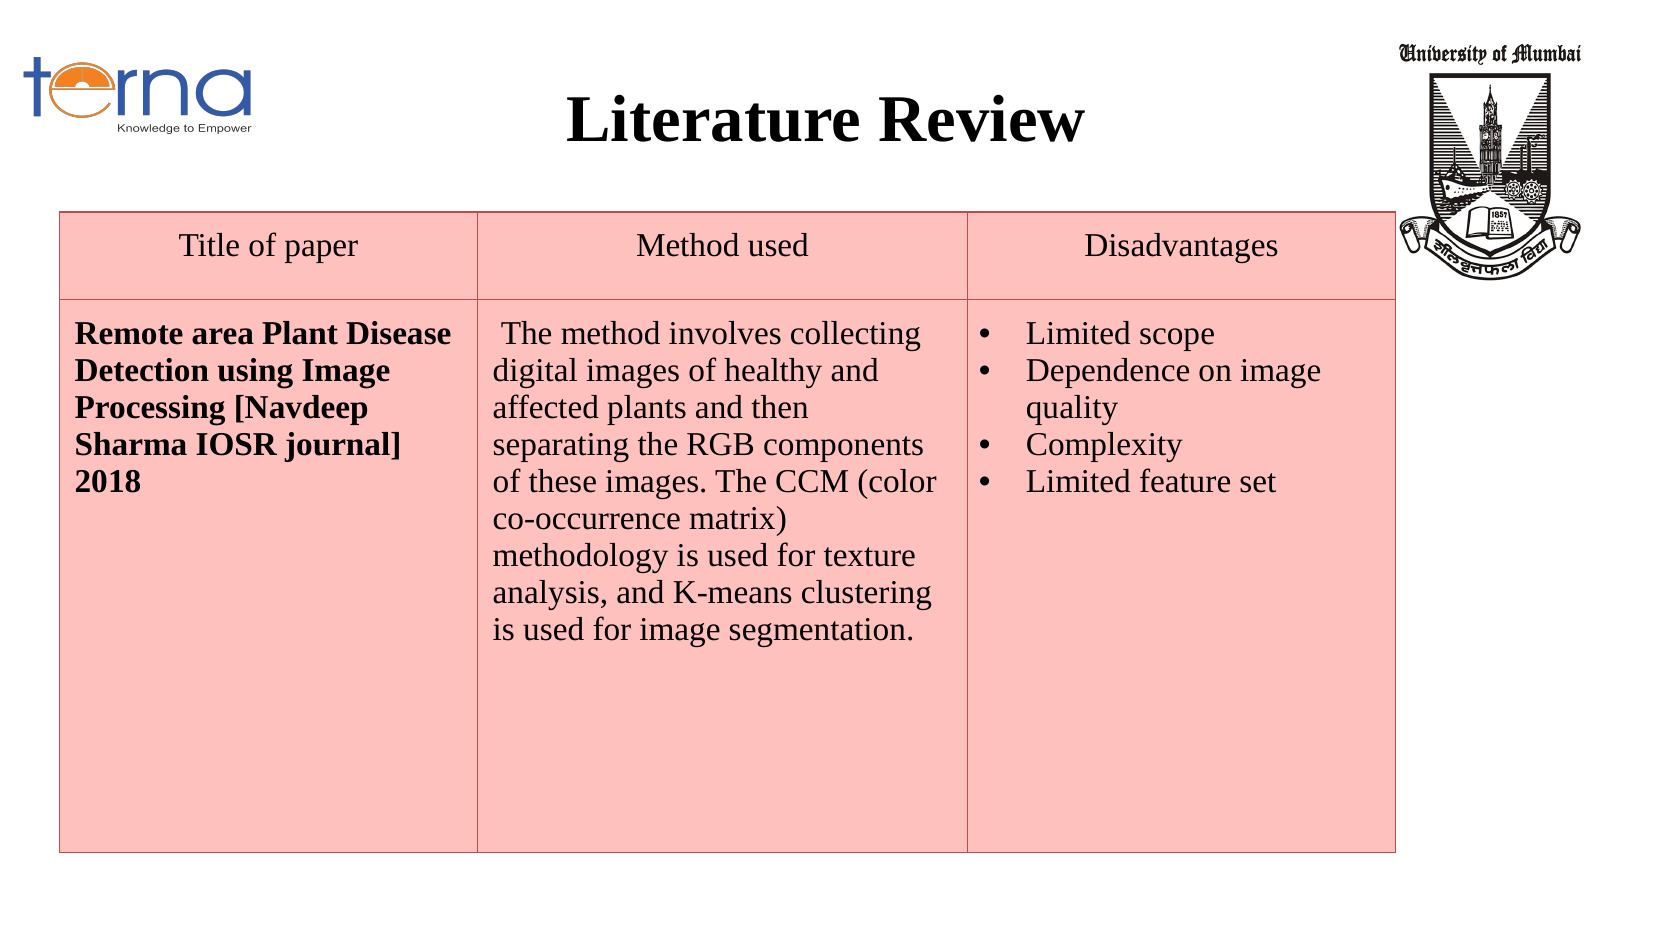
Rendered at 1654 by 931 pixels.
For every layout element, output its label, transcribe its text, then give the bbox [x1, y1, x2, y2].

text_box Literature Review [82, 37, 1376, 193]
picture [11, 47, 272, 154]
table_header Title of paper [60, 213, 477, 299]
table_cell Remote area Plant Disease Detection using Image Processing [Navdeep Sharma IOSR journal] 2018 [60, 300, 477, 852]
picture [1381, 24, 1595, 292]
table_cell The method involves collecting digital images of healthy and affected plants and then separating the RGB components of these images. The CCM (color co-occurrence matrix) methodology is used for texture analysis, and K-means clustering is used for image segmentation. [478, 300, 967, 852]
table_header Method used [478, 213, 967, 299]
table_header Disadvantages [968, 213, 1380, 299]
table_cell Limited scope Dependence on image quality Complexity Limited feature set [968, 300, 1395, 852]
